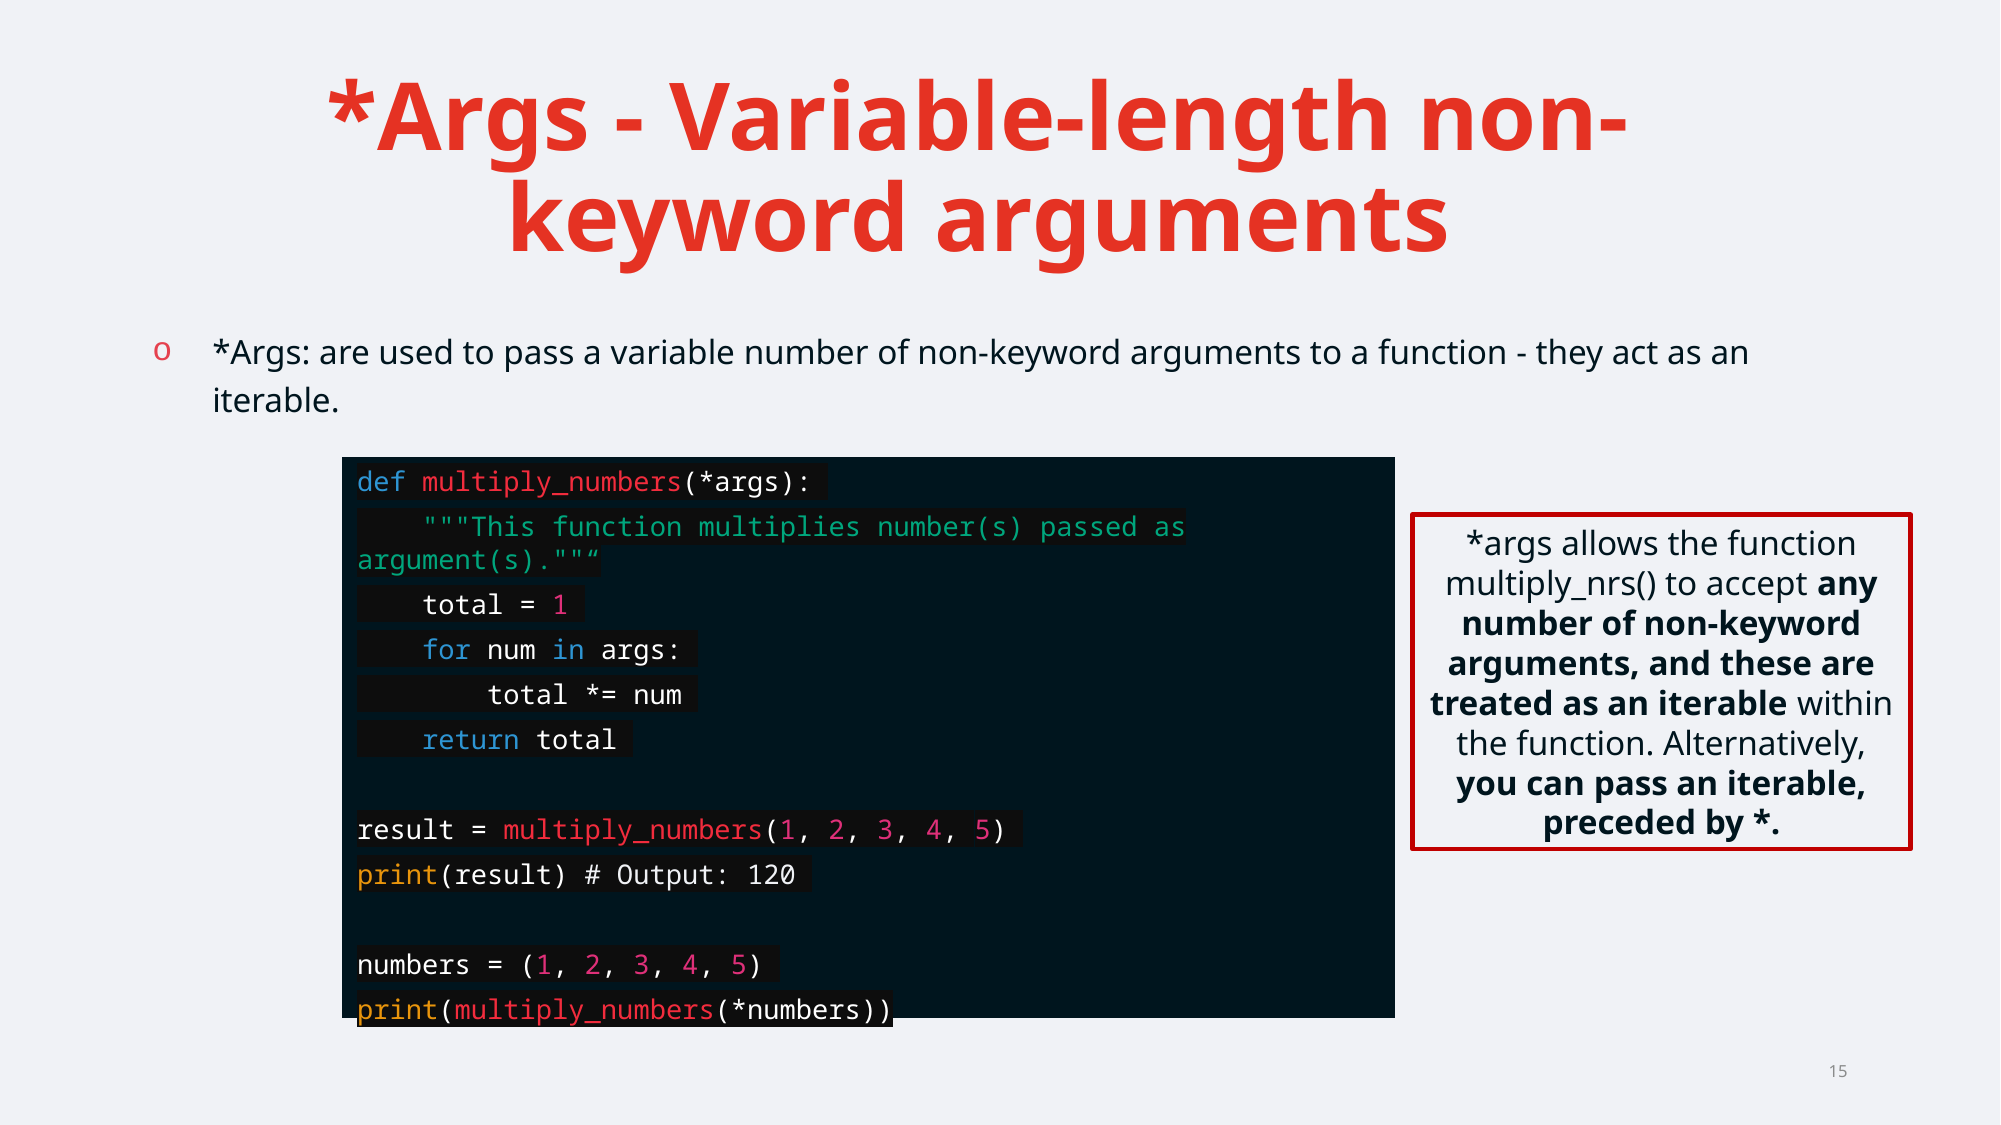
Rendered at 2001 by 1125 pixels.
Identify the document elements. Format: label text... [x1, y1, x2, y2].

title *Args - Variable-length non-keyword arguments [115, 62, 1841, 280]
text_box *args allows the function multiply_nrs() to accept any number of non-keyword arguments, and these are treated as an iterable within the function. Alternatively, you can pass an iterable, preceded by *. [1412, 514, 1911, 849]
slide_number 15 [1412, 1042, 1863, 1103]
text_box def multiply_numbers(*args): """This function multiplies number(s) passed as argument(s).""“ total = 1 for num in args: total *= num return total result = multiply_numbers(1, 2, 3, 4, 5) print(result) # Output: 120 numbers = (1, 2, 3, 4, 5) print(multiply_numbers(*numbers)) [342, 457, 1395, 1018]
list *Args: are used to pass a variable number of non-keyword arguments to a function - they act as an iterable. [137, 315, 1863, 513]
